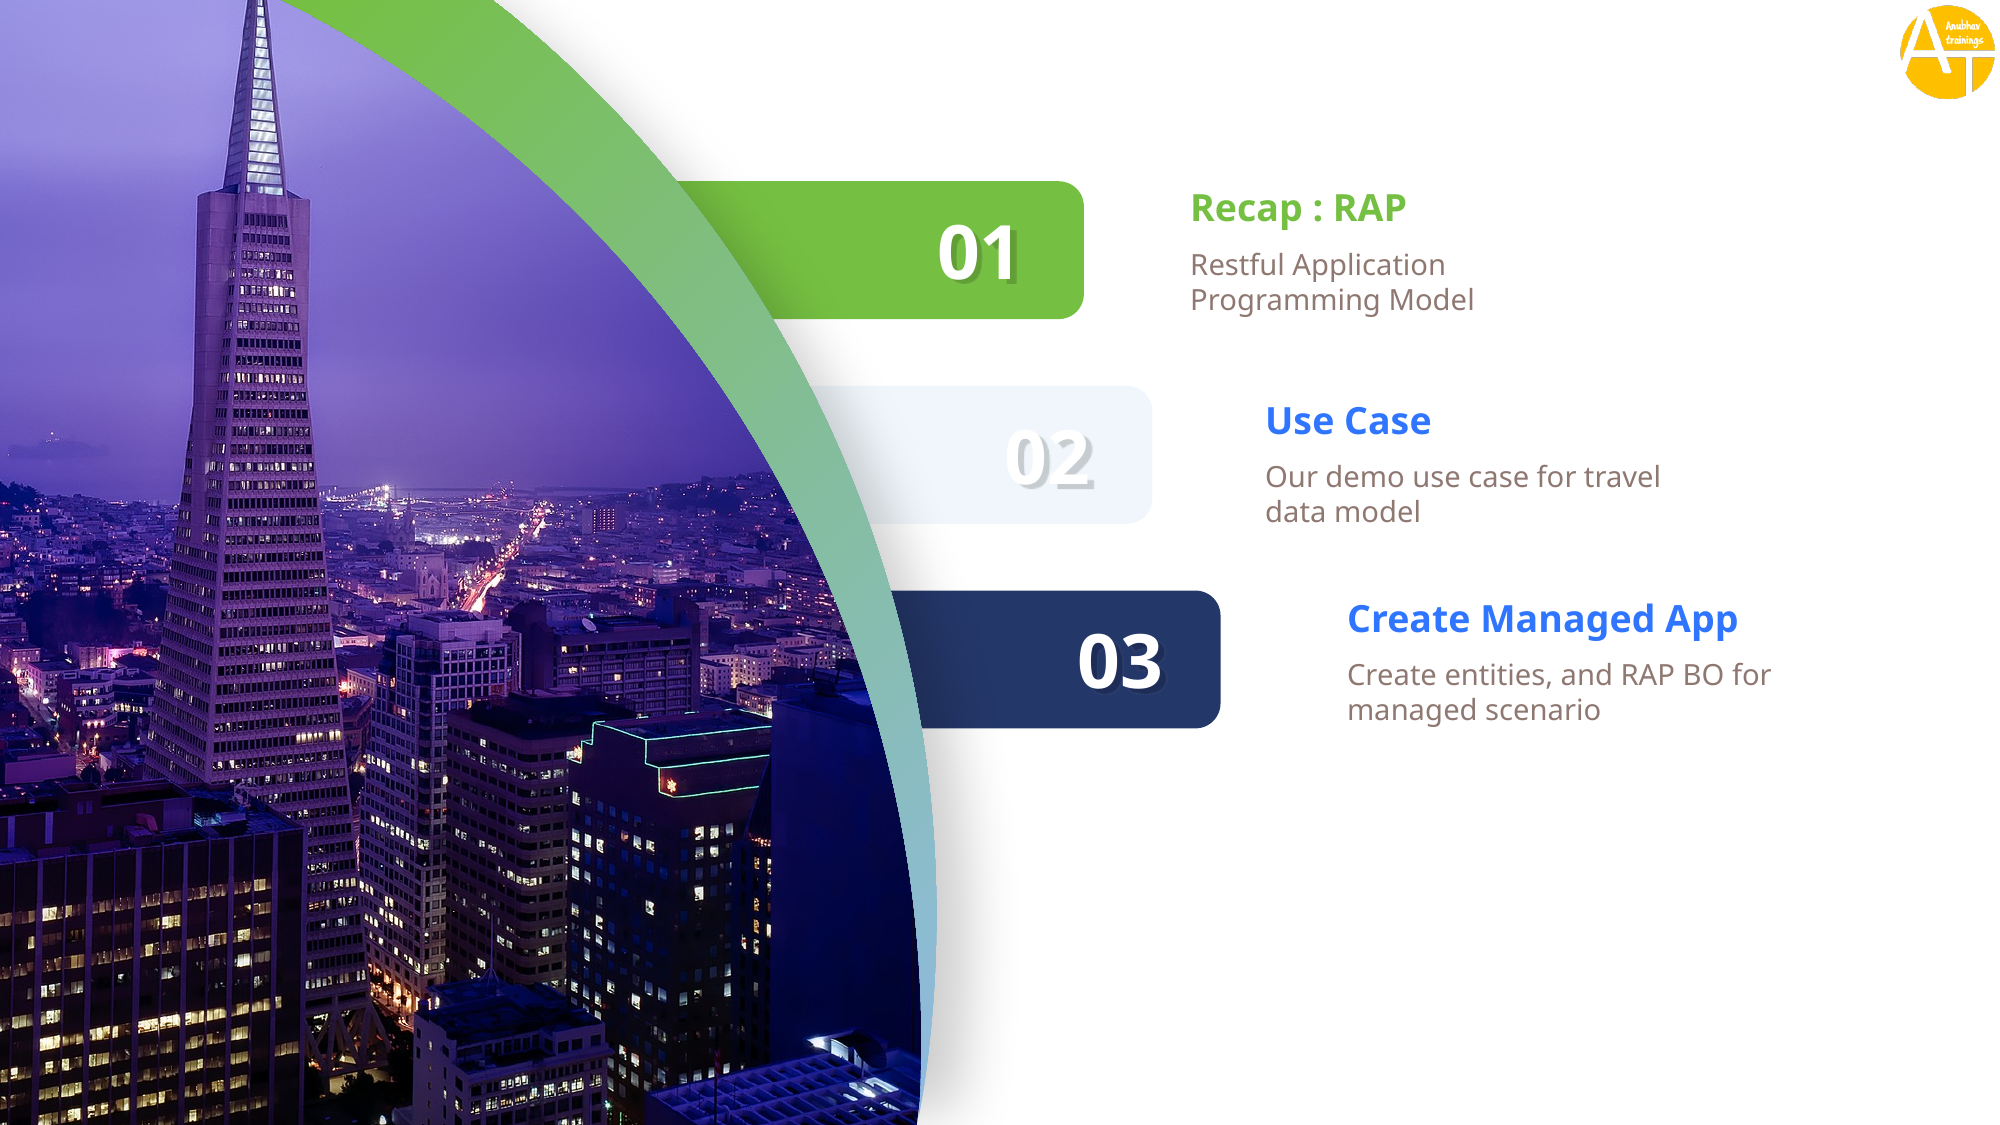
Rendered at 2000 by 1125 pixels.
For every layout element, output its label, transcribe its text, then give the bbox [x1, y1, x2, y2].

text_box 03 [1062, 606, 1179, 712]
picture [0, 0, 930, 1125]
text_box [934, 179, 1086, 322]
text_box 02 [989, 401, 1106, 507]
picture [1891, 0, 2000, 107]
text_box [1189, 176, 1617, 325]
text_box [934, 812, 939, 1019]
text_box 01 [934, 197, 1038, 302]
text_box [1346, 586, 1774, 735]
text_box [934, 383, 1155, 526]
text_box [1264, 388, 1692, 537]
text_box [943, 588, 1223, 731]
